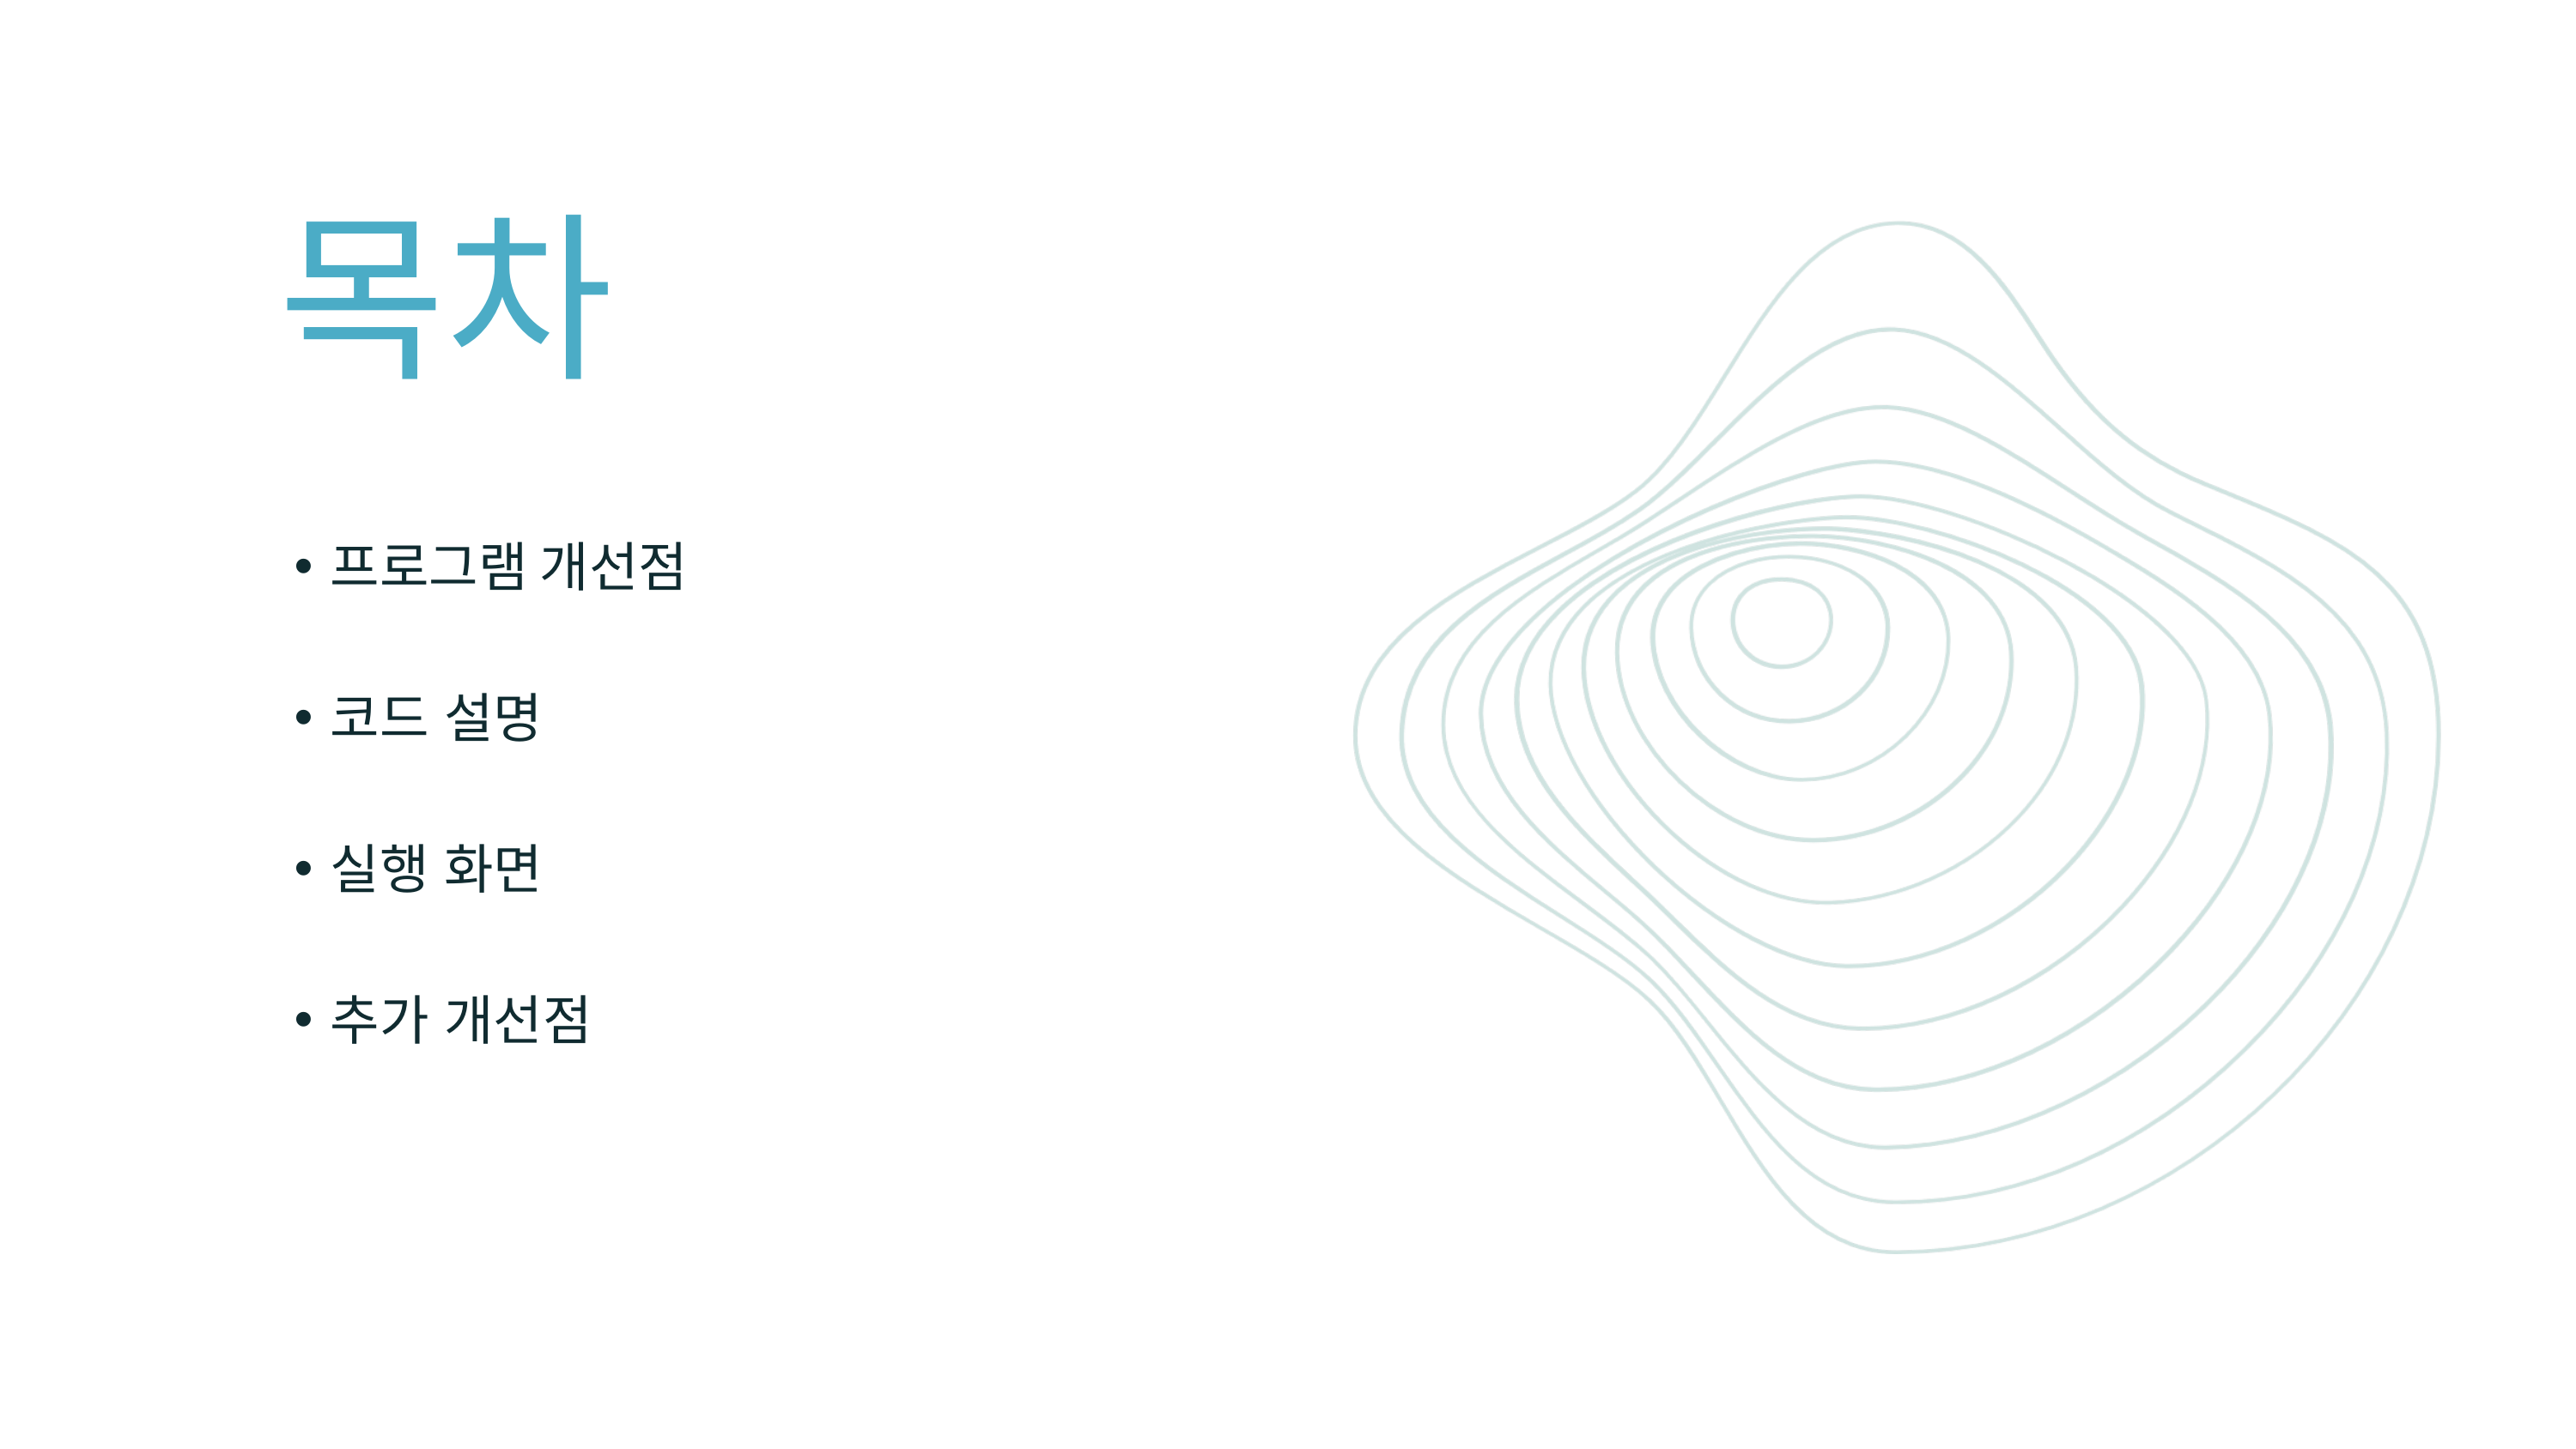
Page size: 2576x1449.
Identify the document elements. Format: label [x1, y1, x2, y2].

text_box [257, 219, 1467, 1122]
text_box [1352, 220, 2442, 1254]
